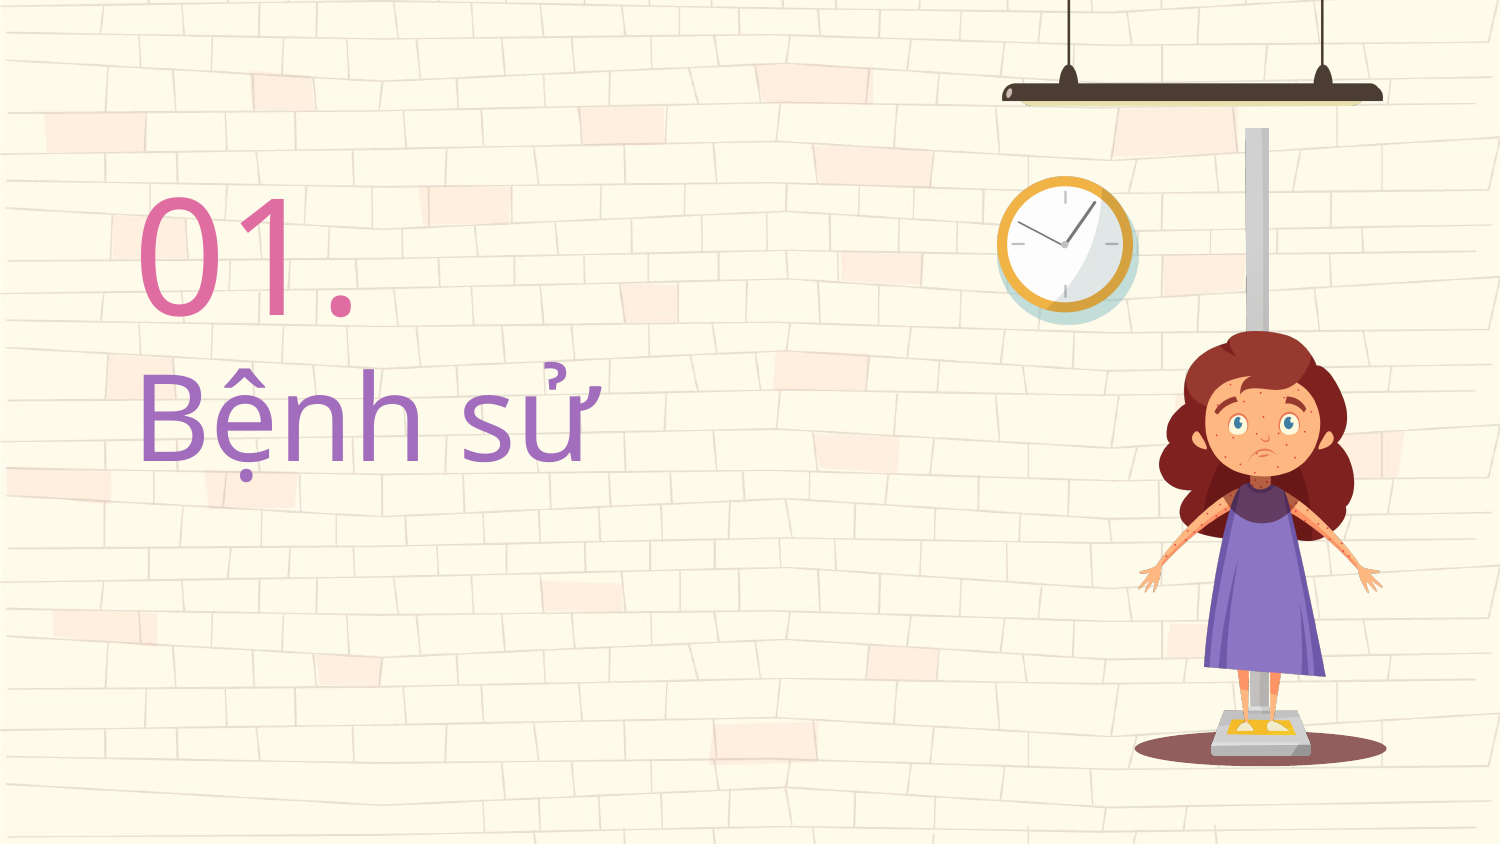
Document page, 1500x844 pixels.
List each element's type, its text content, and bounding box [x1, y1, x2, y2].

text_box [1214, 740, 1387, 767]
title 01. [118, 182, 416, 319]
title Bệnh sử [116, 350, 889, 475]
picture [0, 0, 1500, 844]
text_box [1134, 740, 1213, 765]
